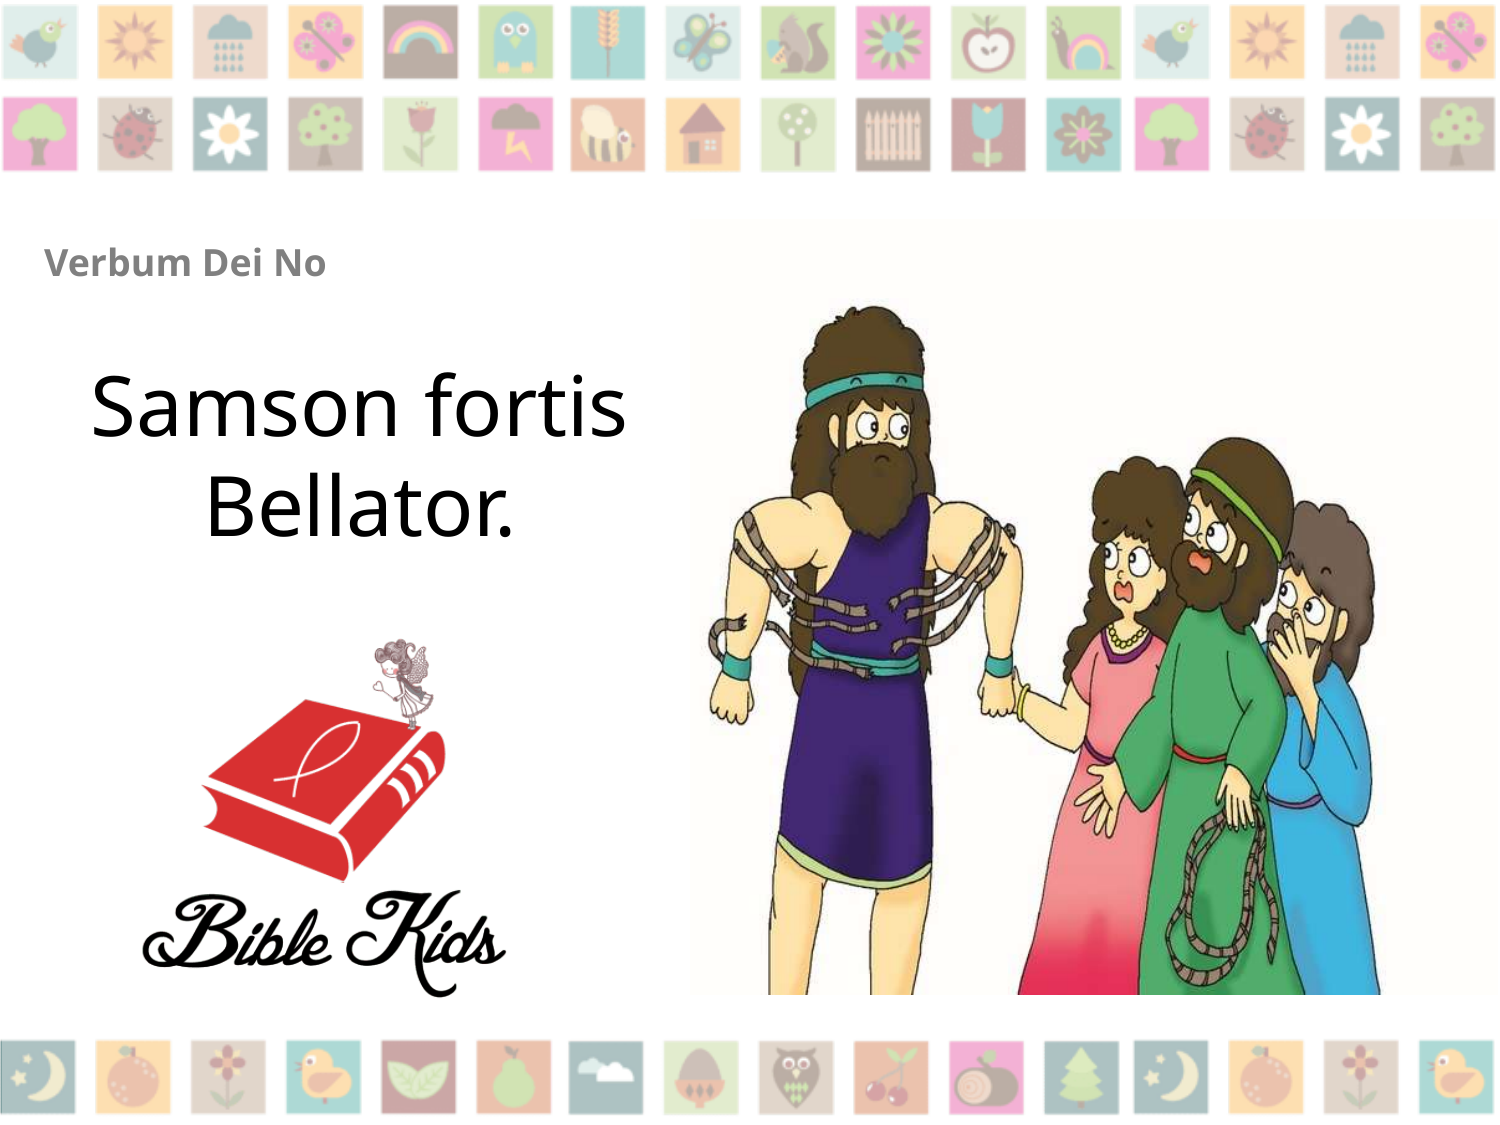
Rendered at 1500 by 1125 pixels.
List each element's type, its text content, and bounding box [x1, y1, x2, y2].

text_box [0, 1028, 1500, 1118]
picture [690, 219, 1498, 996]
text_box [0, 3, 1500, 181]
text_box Samson fortis Bellator. [29, 345, 685, 561]
picture [117, 600, 544, 1027]
text_box Verbum Dei No [29, 231, 606, 292]
